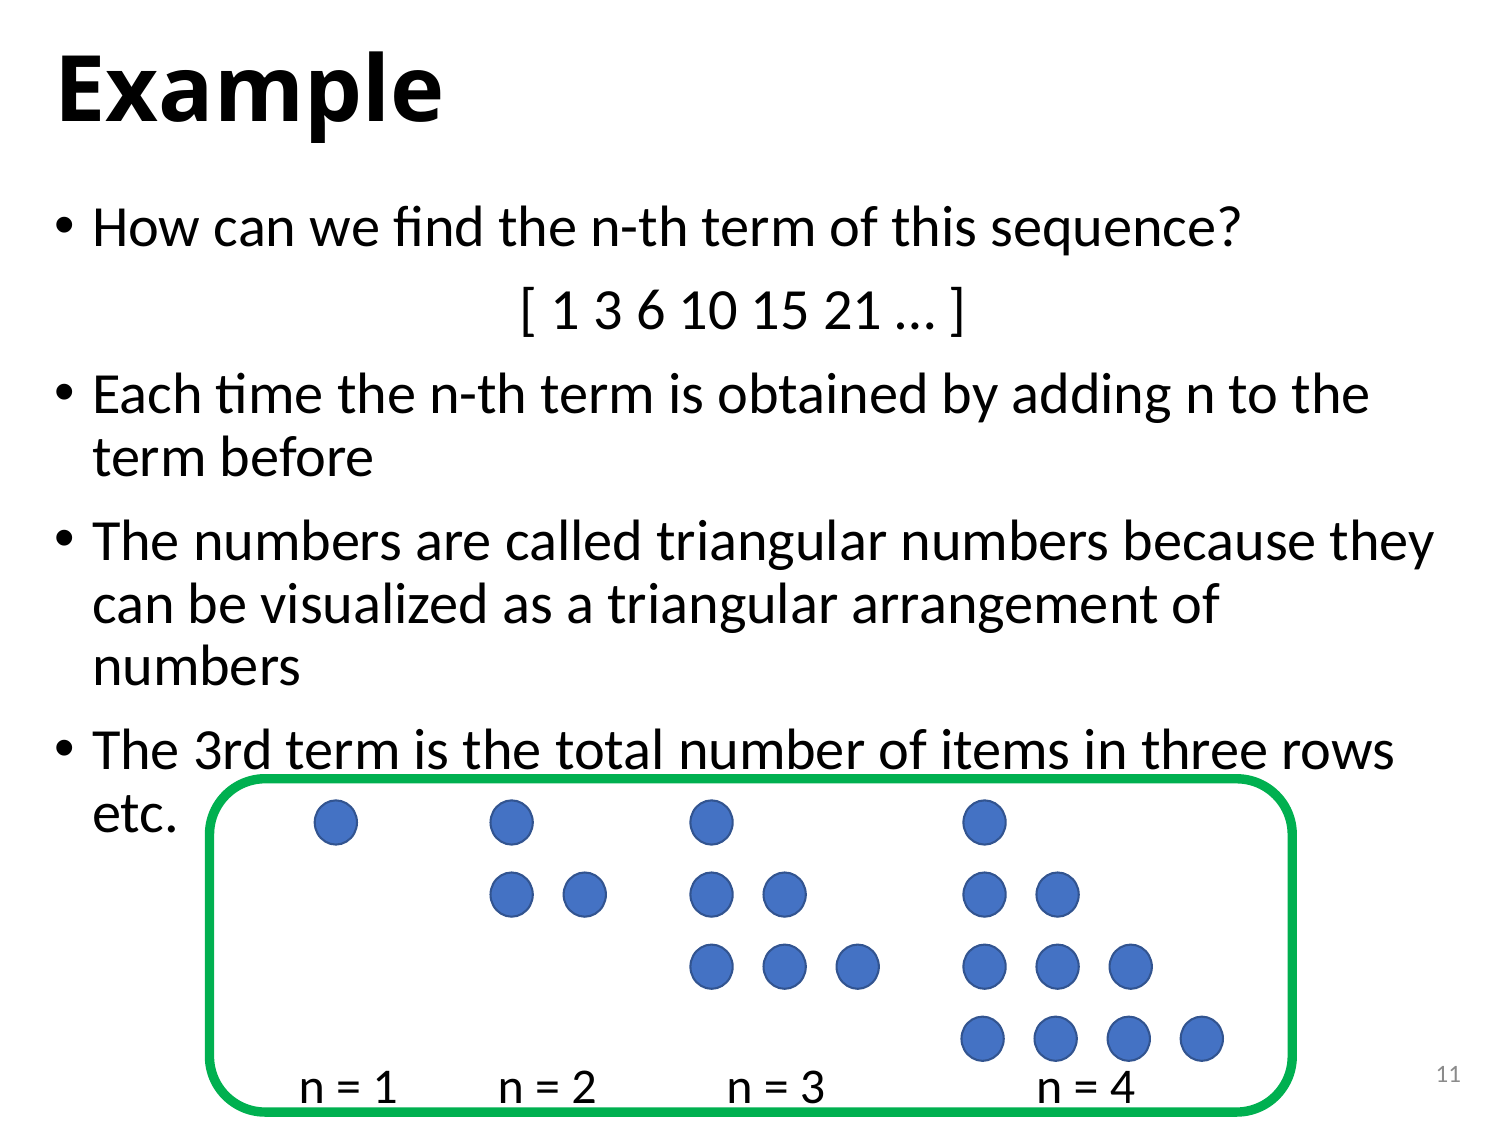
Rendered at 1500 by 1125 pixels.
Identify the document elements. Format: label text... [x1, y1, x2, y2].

text_box n = 2 [482, 1114, 612, 1121]
slide_number 11 [1271, 1042, 1477, 1103]
text_box [208, 777, 1294, 1114]
text_box n = 4 [1021, 1114, 1150, 1121]
text_box n = 3 [711, 1114, 841, 1121]
list How can we find the n-th term of this sequence? [ 1 3 6 10 15 21 … ] Each time the n-th term is obtained by adding n to the term before The numbers are called triangular numbers because they can be visualized as a triangular arrangement of numbers The 3rd term is the total number of items in three rows etc. [39, 188, 1461, 1085]
text_box n = 1 [283, 1114, 413, 1121]
title Example [39, 22, 1461, 161]
